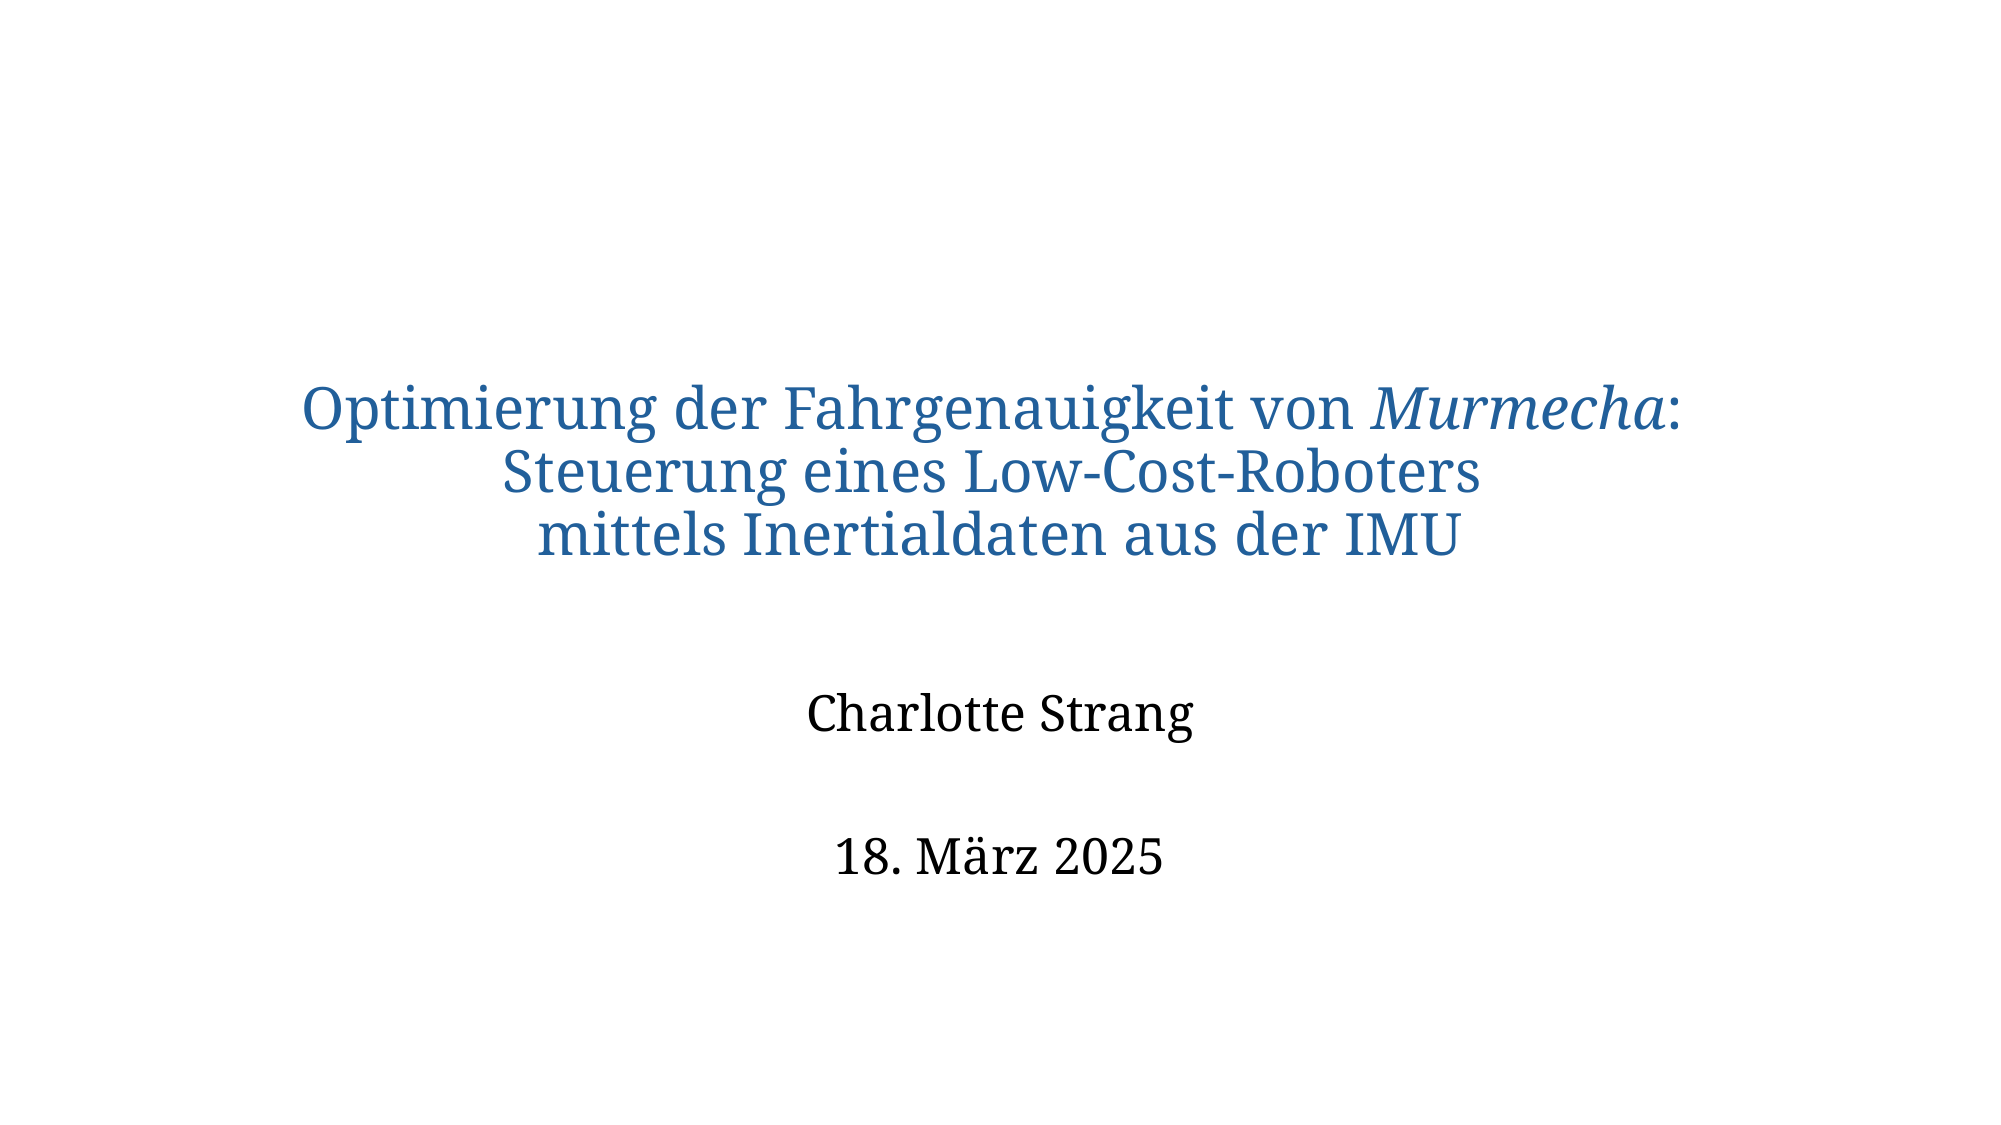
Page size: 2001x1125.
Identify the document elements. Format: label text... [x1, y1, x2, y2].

subtitle Charlotte Strang [249, 680, 1750, 823]
text_box 18. März 2025 [249, 823, 1750, 967]
title Optimierung der Fahrgenauigkeit von Murmecha: Steuerung eines Low-Cost-Roboters mittels Inertialdaten aus der IMU [249, 184, 1750, 576]
